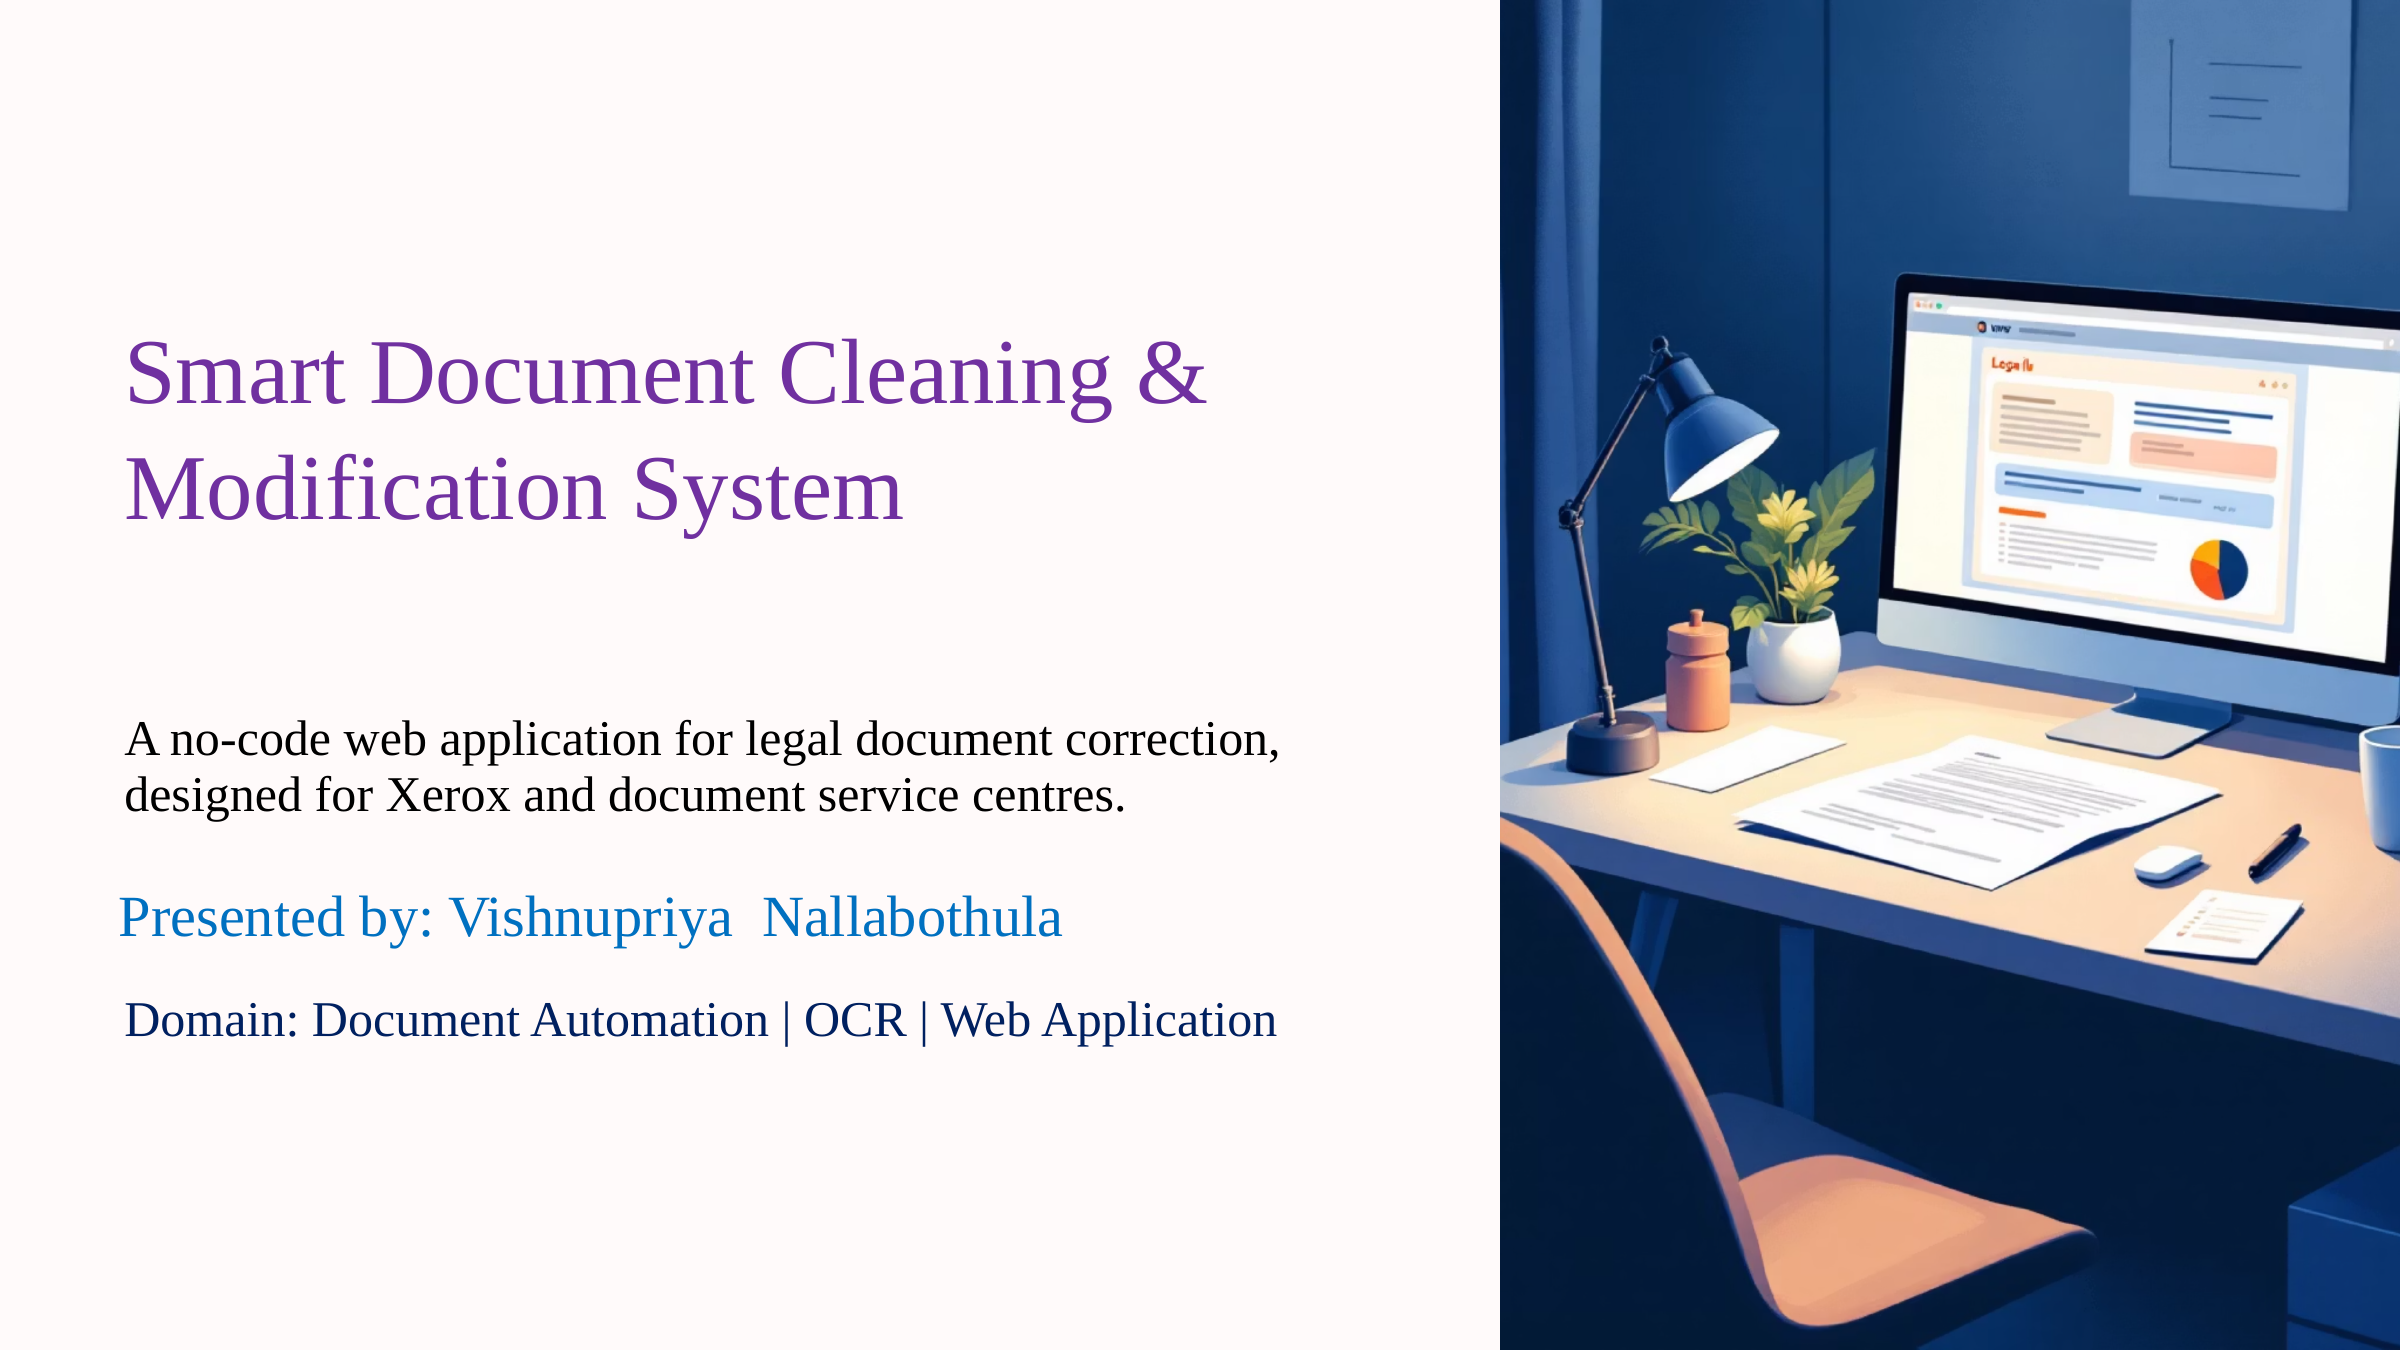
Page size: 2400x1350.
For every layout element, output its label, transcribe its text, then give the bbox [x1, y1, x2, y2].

text_box Smart Document Cleaning & Modification System [124, 305, 1376, 656]
text_box Presented by: Vishnupriya Nallabothula [118, 889, 750, 949]
text_box A no-code web application for legal document correction, designed for Xerox and document service centres. [124, 709, 1376, 823]
text_box Domain: Document Automation | OCR | Web Application [124, 989, 1319, 1016]
picture [1499, 0, 2400, 1350]
